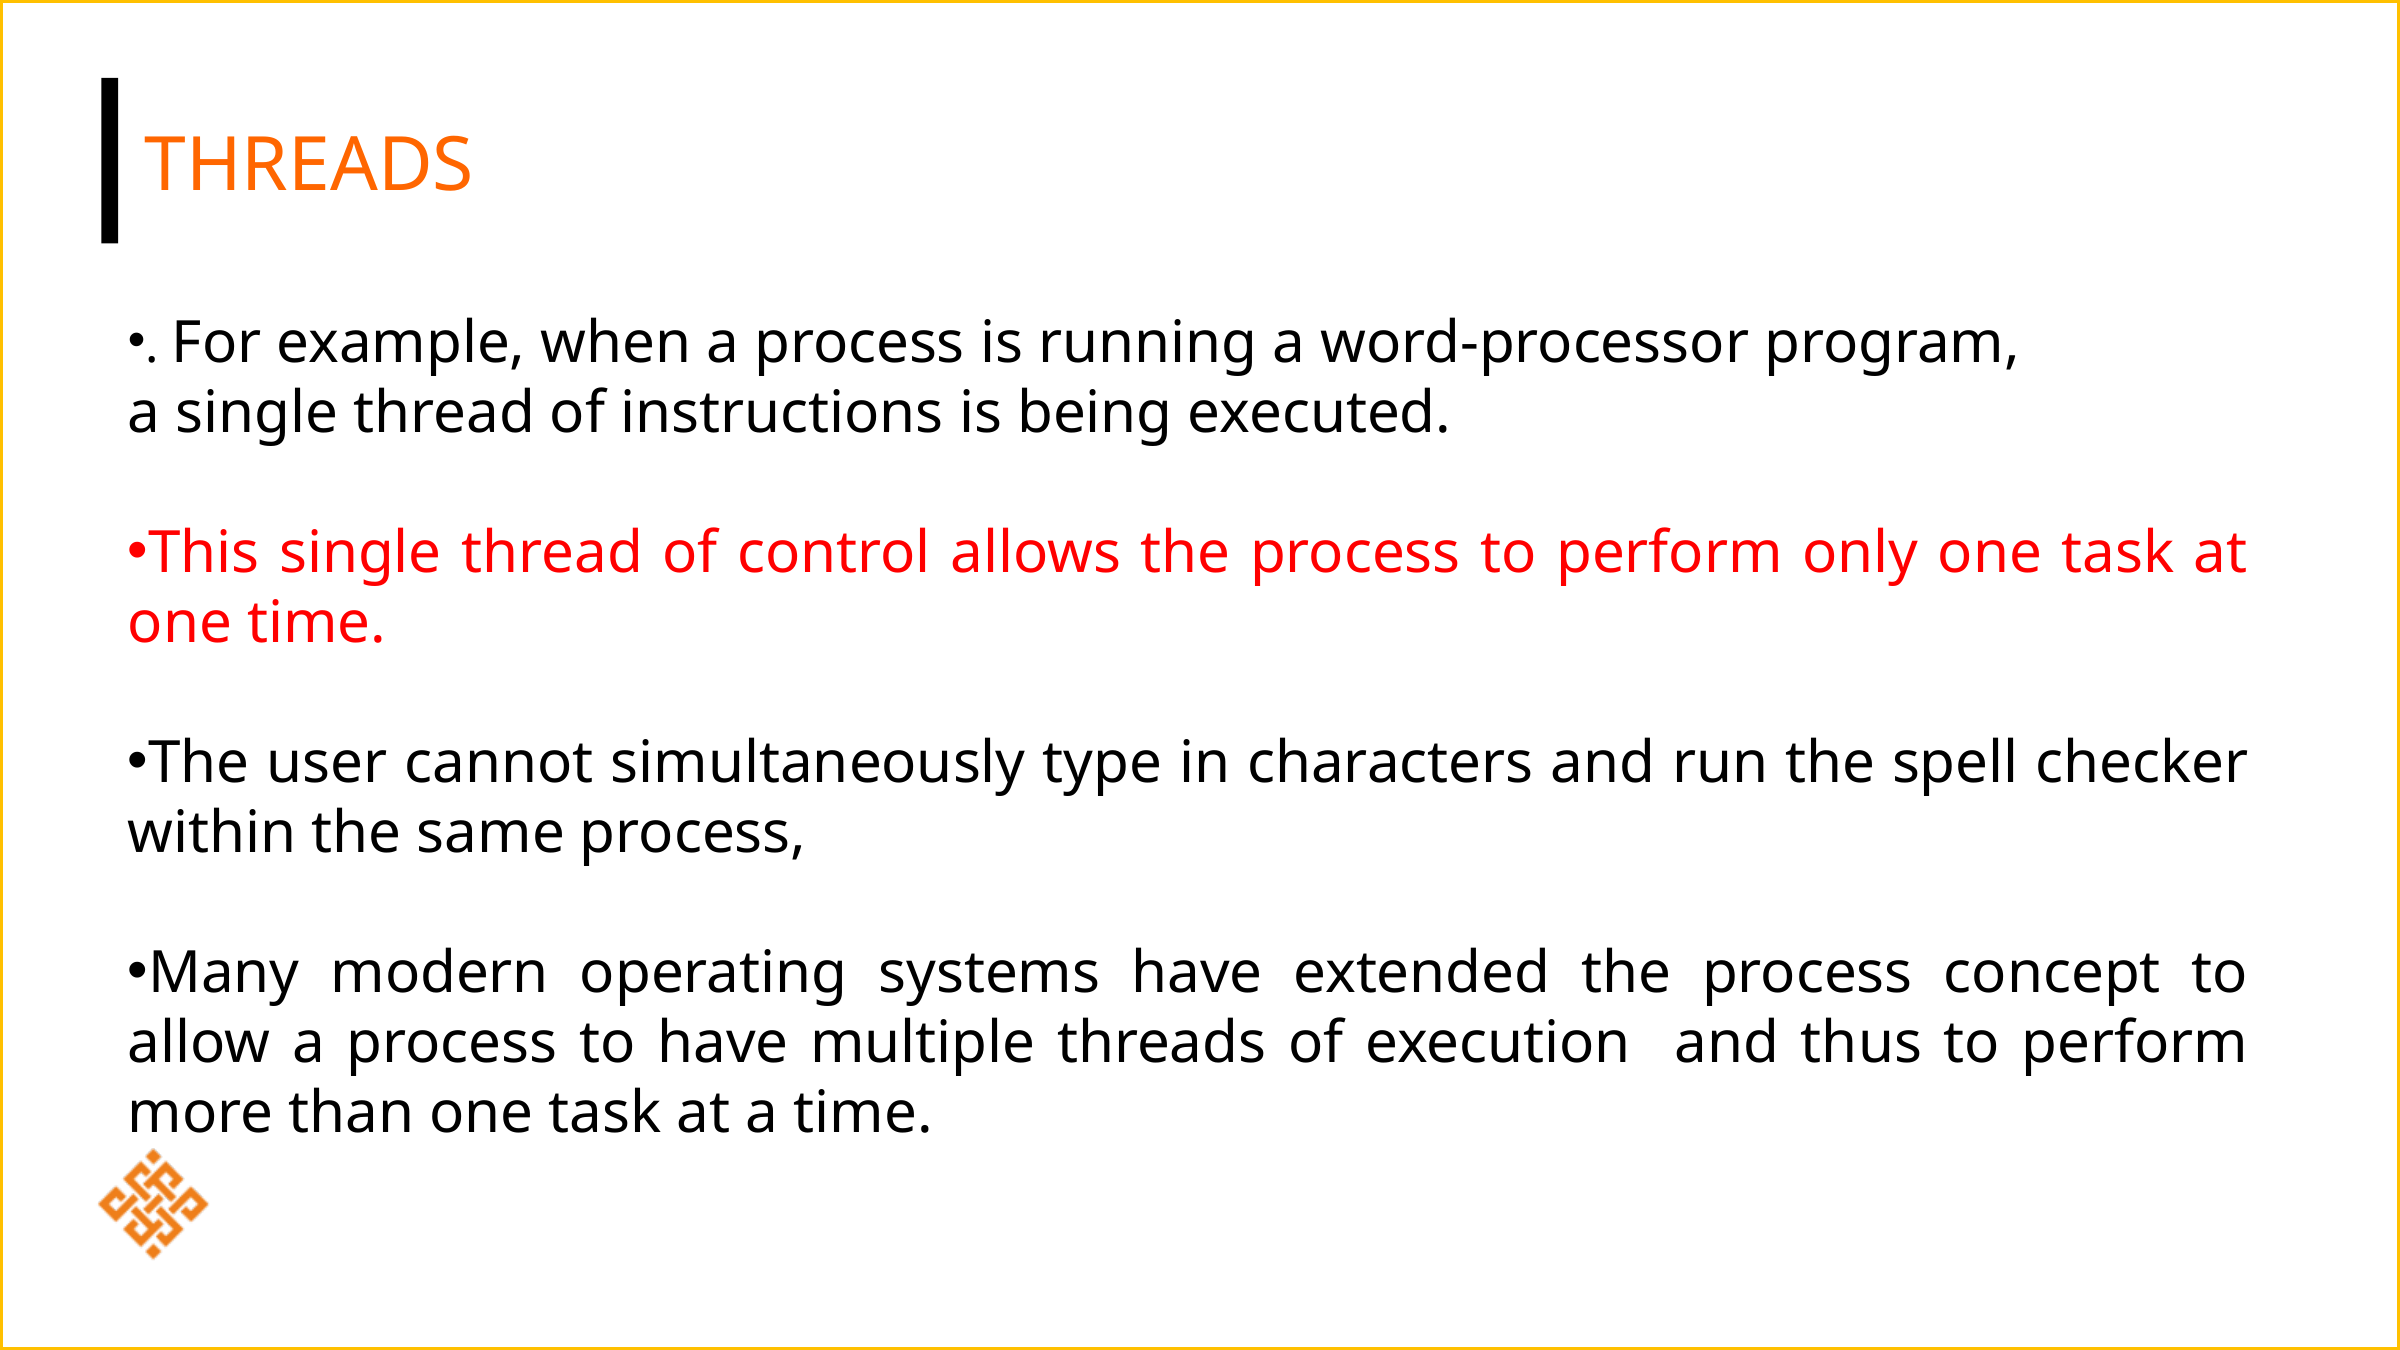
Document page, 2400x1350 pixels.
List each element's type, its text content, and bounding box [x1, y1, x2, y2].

text_box . For example, when a process is running a word-processor program, a single thread of instructions is being executed. This single thread of control allows the process to perform only one task at one time. The user cannot simultaneously type in characters and run the spell checker within the same process, Many modern operating systems have extended the process concept to allow a process to have multiple threads of execution and thus to perform more than one task at a time. [113, 296, 2263, 1152]
picture [75, 1058, 235, 1350]
text_box THREADS [129, 107, 489, 213]
